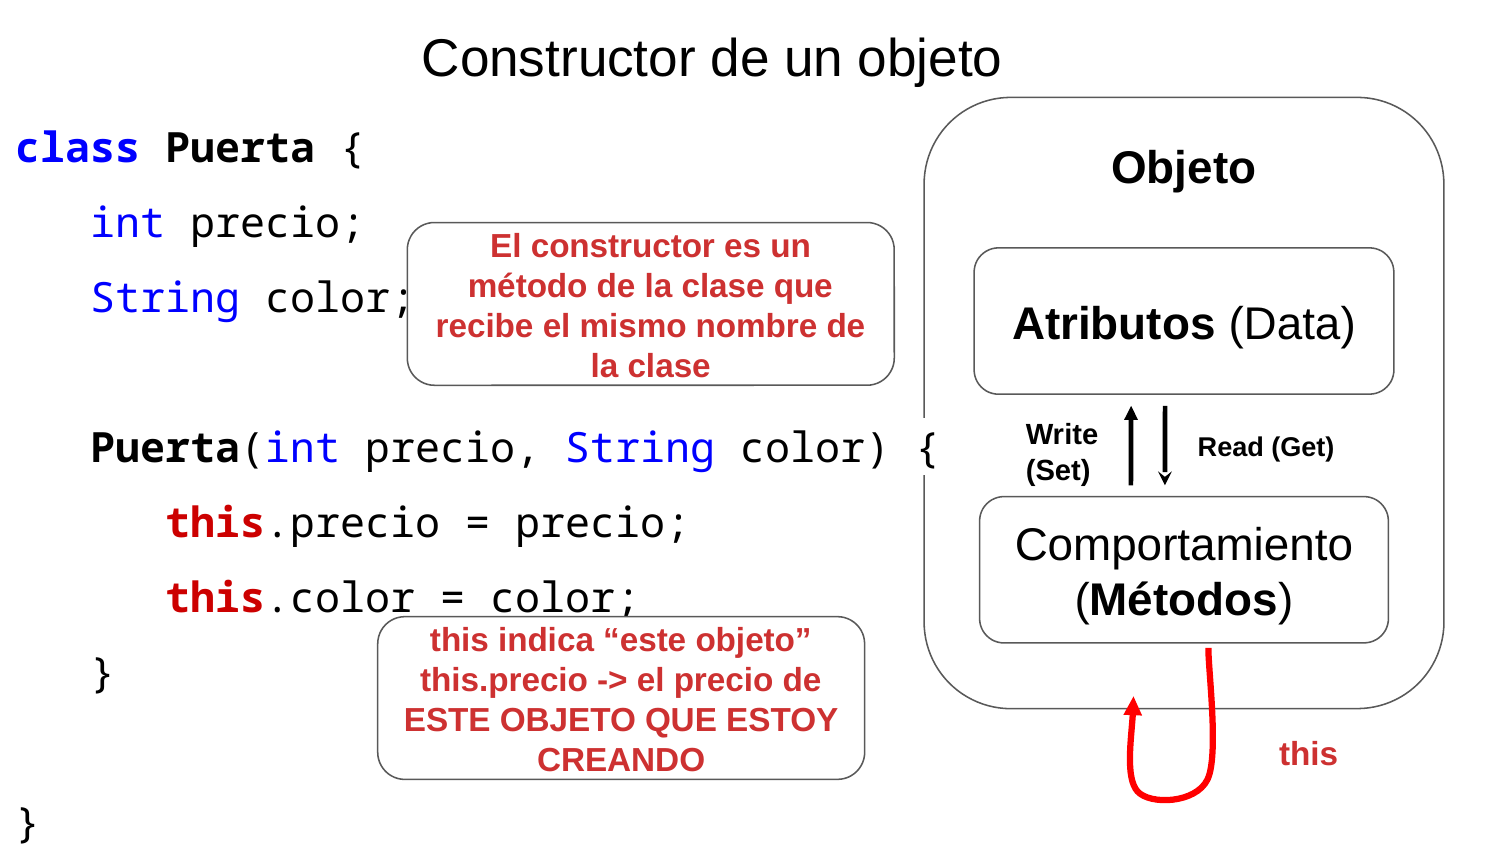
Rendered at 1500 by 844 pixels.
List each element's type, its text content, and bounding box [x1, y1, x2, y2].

text_box this indica “este objeto” this.precio -> el precio de ESTE OBJETO QUE ESTOY CREANDO [377, 616, 865, 780]
text_box El constructor es un método de la clase que recibe el mismo nombre de la clase [407, 222, 895, 386]
text_box Comportamiento (Métodos) [979, 496, 1389, 643]
text_box this [1223, 716, 1394, 787]
text_box Atributos (Data) [974, 247, 1394, 395]
text_box Objeto [1085, 103, 1444, 709]
text_box [1126, 647, 1213, 801]
text_box class Puerta { int precio; String color; Puerta(int precio, String color) { this.precio = precio; this.color = color; } } [0, 81, 1085, 844]
text_box Write (Set) [1010, 400, 1117, 501]
text_box Read (Get) [1182, 413, 1358, 477]
title Constructor de un objeto [13, 8, 1412, 103]
